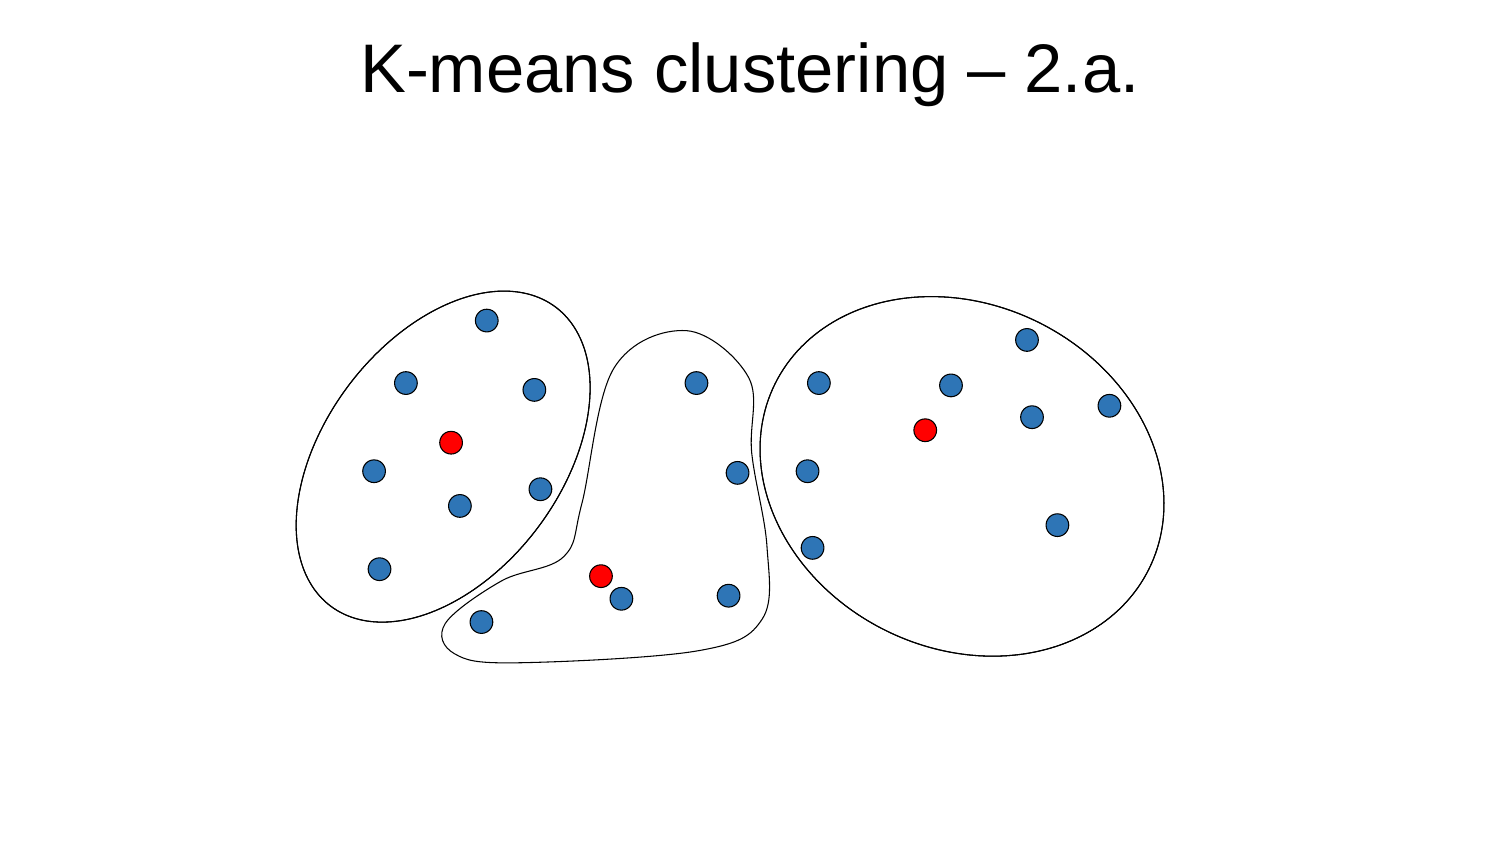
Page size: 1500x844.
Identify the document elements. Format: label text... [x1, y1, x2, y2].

text_box [1097, 393, 1122, 418]
text_box [522, 378, 547, 402]
text_box [913, 418, 938, 443]
text_box [441, 329, 771, 664]
text_box [394, 371, 418, 395]
text_box [362, 459, 386, 484]
text_box [1045, 513, 1070, 538]
text_box [1020, 405, 1044, 430]
title K-means clustering – 2.a. [243, 0, 1257, 141]
text_box [800, 535, 825, 560]
text_box [474, 308, 499, 333]
text_box [1015, 328, 1039, 352]
text_box [939, 373, 963, 398]
text_box [528, 477, 553, 502]
text_box [806, 371, 831, 395]
text_box [367, 557, 392, 582]
text_box [795, 459, 820, 484]
text_box [439, 430, 463, 455]
text_box [447, 494, 472, 518]
